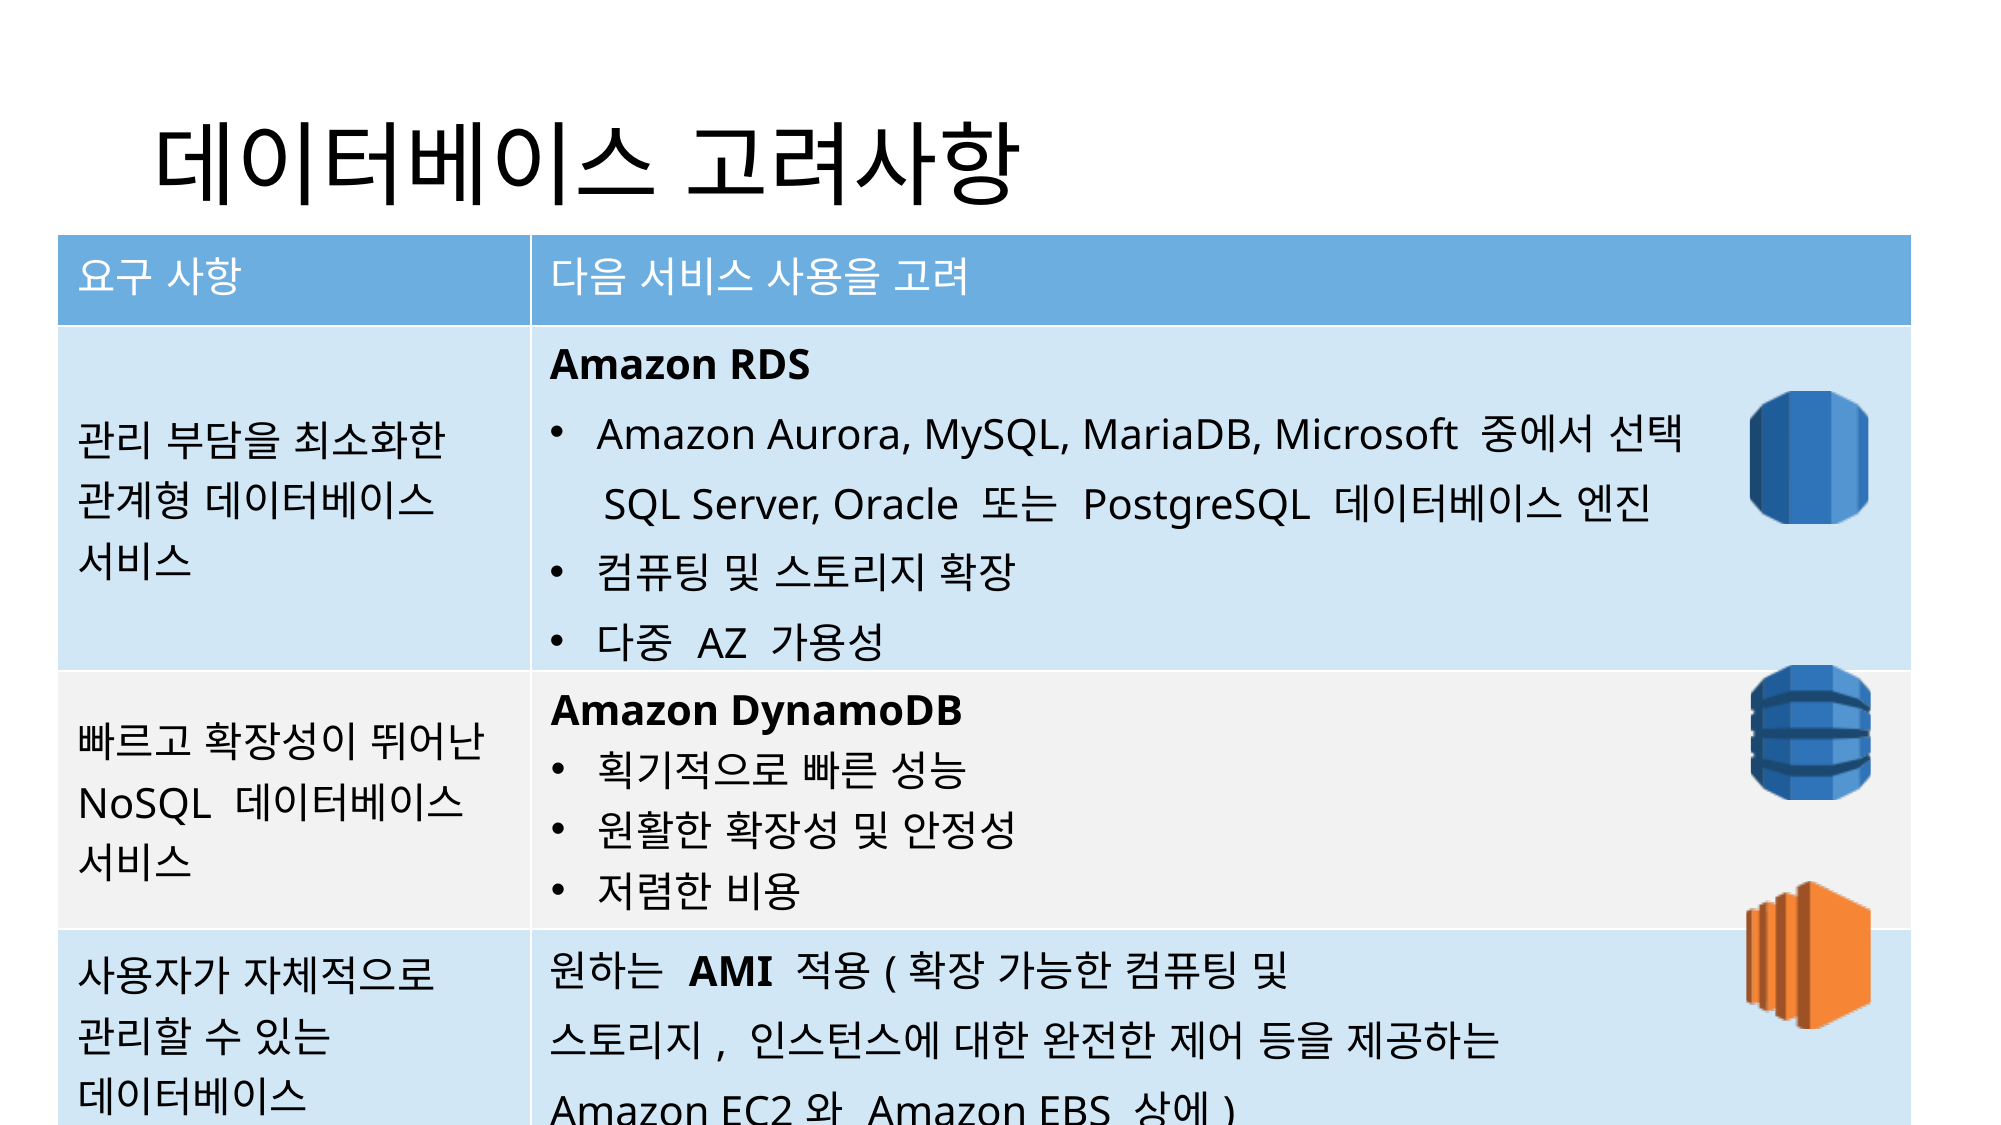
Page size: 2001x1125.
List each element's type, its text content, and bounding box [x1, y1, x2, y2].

picture [1746, 881, 1871, 1029]
table_cell Amazon RDS Amazon Aurora, MySQL, MariaDB, Microsoft 중에서 선택 SQL Server, Oracle 또는 PostgreSQL 데이터베이스 엔진 컴퓨팅 및 스토리지 확장 다중 AZ 가용성 [532, 327, 1911, 670]
title 데이터베이스 고려사항 [137, 59, 1863, 234]
table_cell 빠르고 확장성이 뛰어난 NoSQL 데이터베이스 서비스 [58, 672, 530, 928]
table_cell 관리 부담을 최소화한 관계형 데이터베이스 서비스 [58, 327, 530, 670]
picture [1749, 391, 1869, 524]
table_cell Amazon DynamoDB 획기적으로 빠른 성능 원활한 확장성 및 안정성 저렴한 비용 [532, 672, 1911, 928]
table_header 요구 사항 [58, 235, 530, 325]
table_header 다음 서비스 사용을 고려 [532, 235, 1911, 325]
table_cell 사용자가 자체적으로 관리할 수 있는 데이터베이스 [58, 930, 530, 1125]
picture [1750, 665, 1871, 800]
table_cell 원하는 AMI 적용(확장 가능한 컴퓨팅 및 스토리지, 인스턴스에 대한 완전한 제어 등을 제공하는 Amazon EC2와 Amazon EBS 상에) [532, 930, 1911, 1125]
